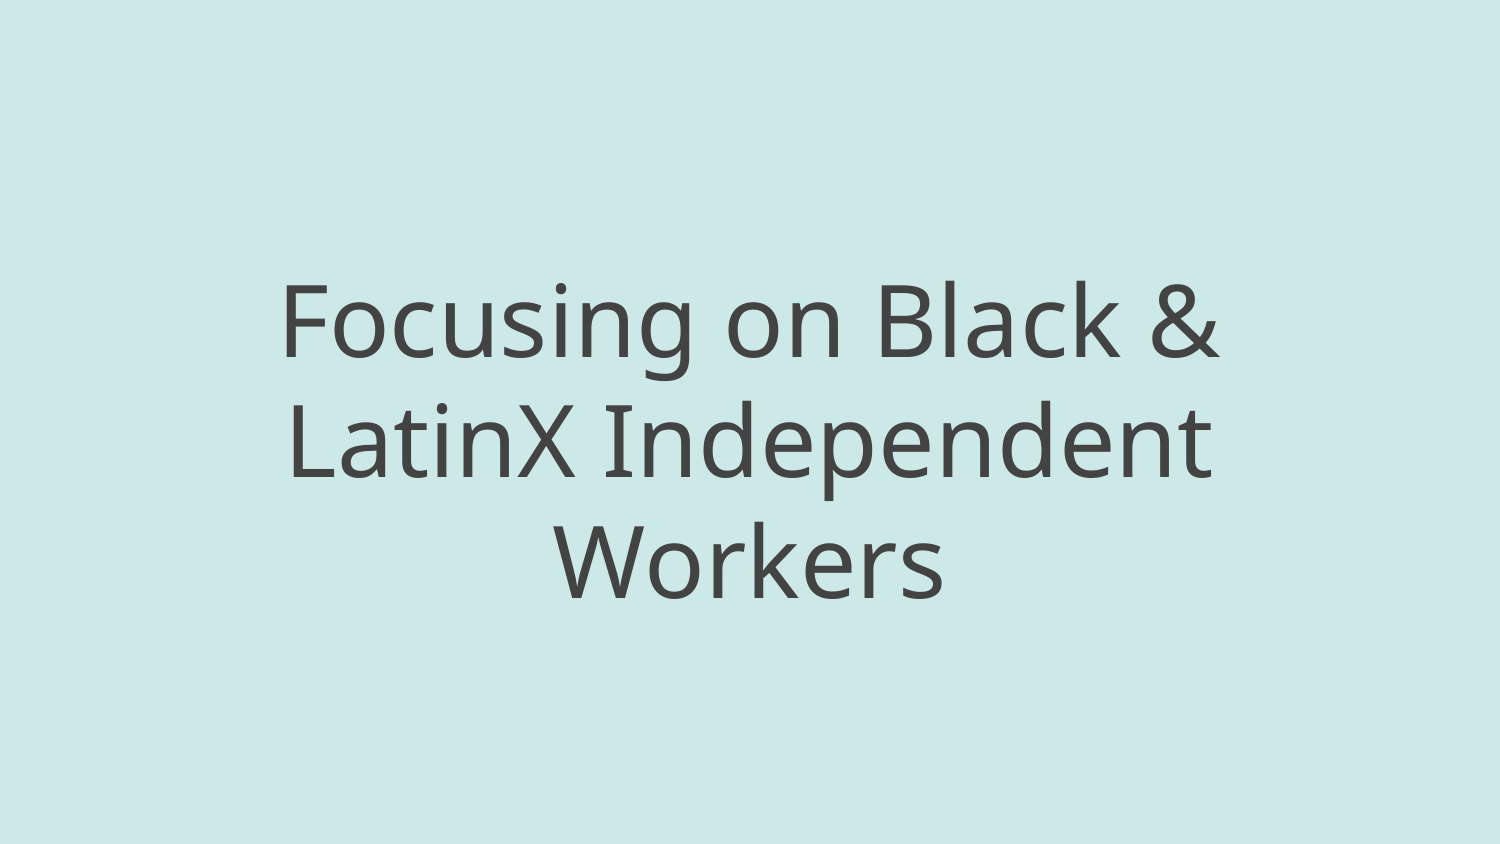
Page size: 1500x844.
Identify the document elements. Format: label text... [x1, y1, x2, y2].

title Focusing on Black & LatinX Independent Workers [122, 242, 1378, 602]
